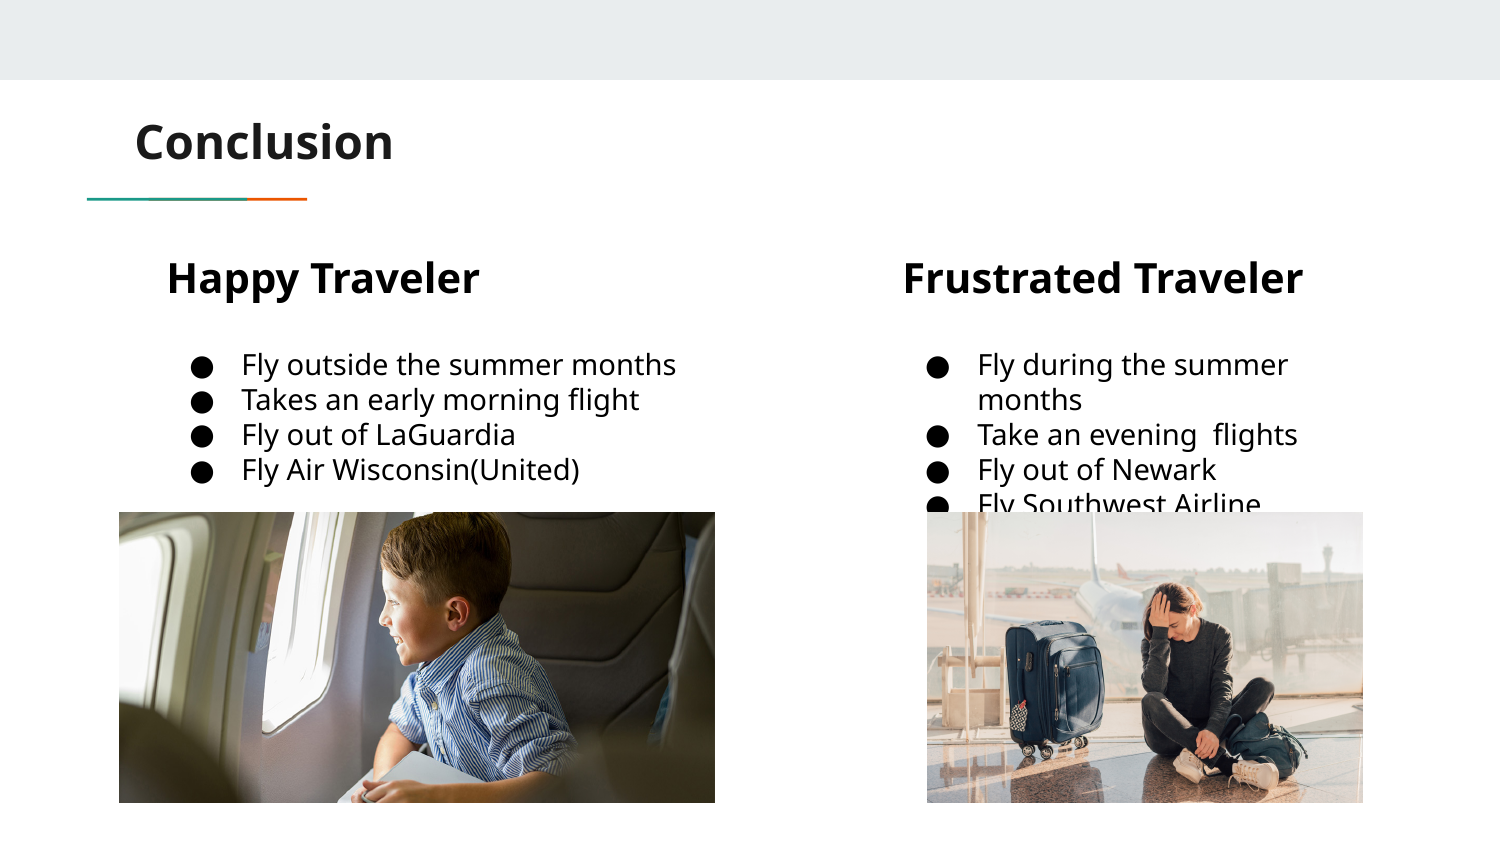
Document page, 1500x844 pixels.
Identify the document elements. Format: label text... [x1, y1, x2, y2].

text_box Happy Traveler Fly outside the summer months Takes an early morning flight Fly out of LaGuardia Fly Air Wisconsin(United) [151, 236, 711, 502]
title Conclusion [119, 96, 1381, 185]
text_box Frustrated Traveler Fly during the summer months Take an evening flights Fly out of Newark Fly Southwest Airline [887, 236, 1404, 537]
picture [927, 512, 1363, 803]
picture [119, 512, 715, 803]
